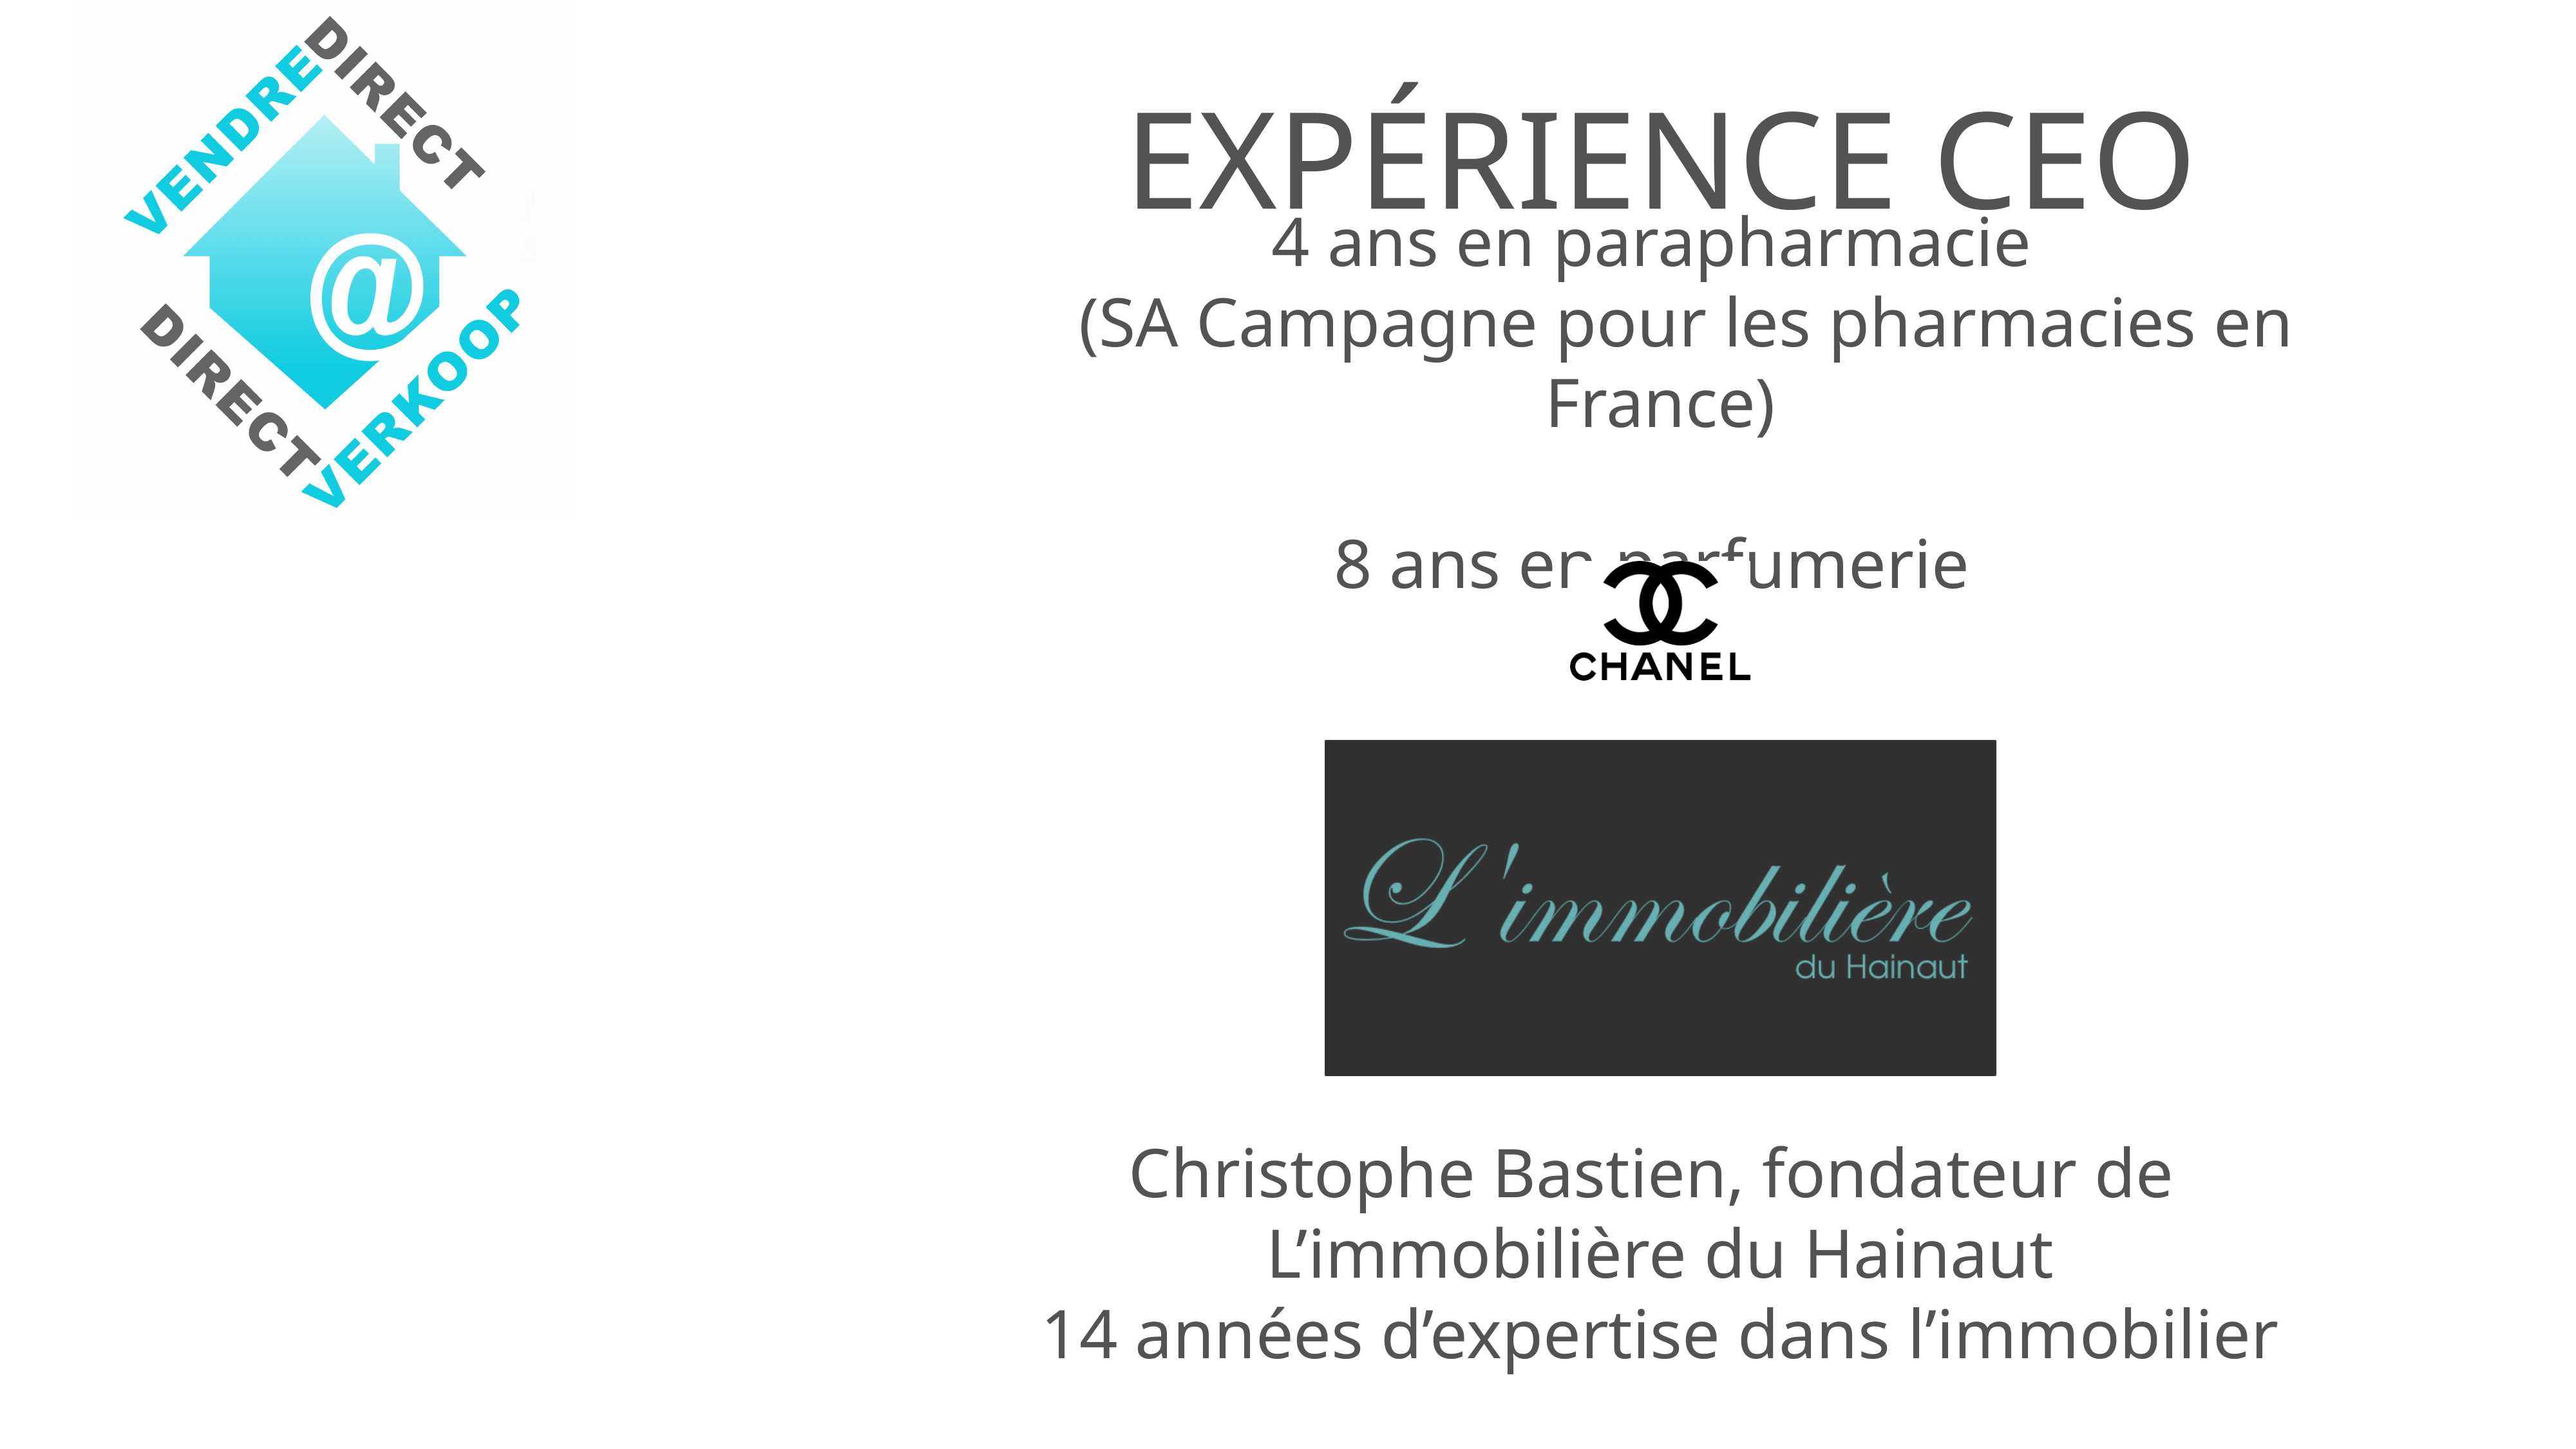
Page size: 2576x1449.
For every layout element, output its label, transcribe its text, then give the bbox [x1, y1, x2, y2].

picture [1570, 561, 1751, 681]
picture [1325, 740, 1996, 1077]
picture [75, 0, 575, 517]
title expérience ceo [803, 0, 2518, 337]
text_box 4 ans en parapharmacie (SA Campagne pour les pharmacies en France) 8 ans en parfumerie [972, 191, 2349, 609]
text_box Christophe Bastien, fondateur de L’immobilière du Hainaut 14 années d’expertise dans l’immobilier [989, 1122, 2332, 1379]
